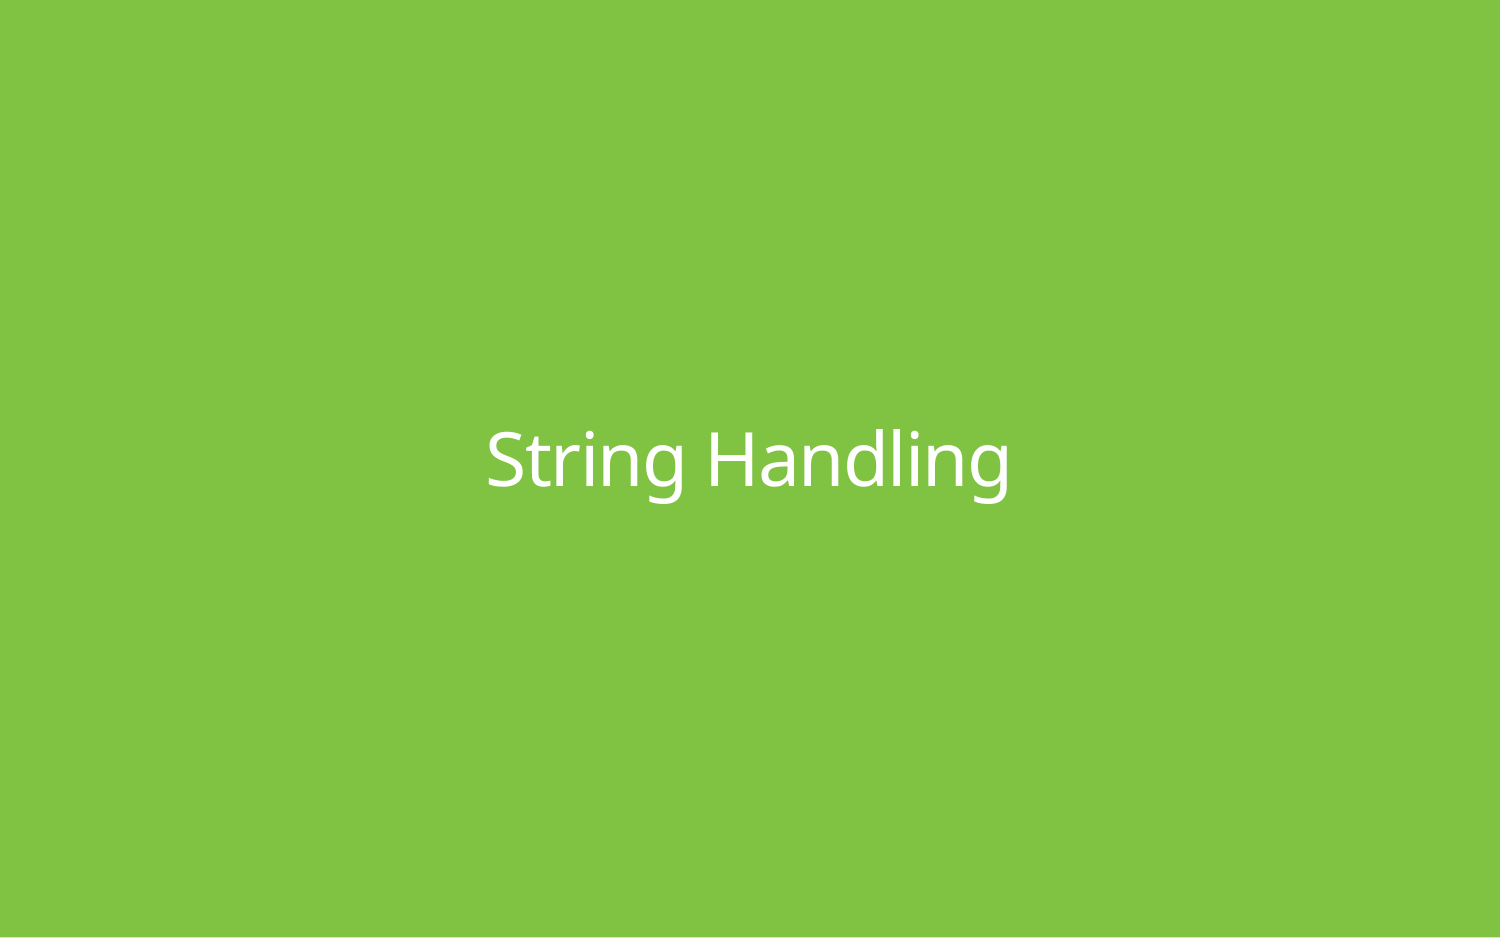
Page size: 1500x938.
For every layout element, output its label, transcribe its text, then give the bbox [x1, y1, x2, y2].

title String Handling [39, 405, 1461, 502]
